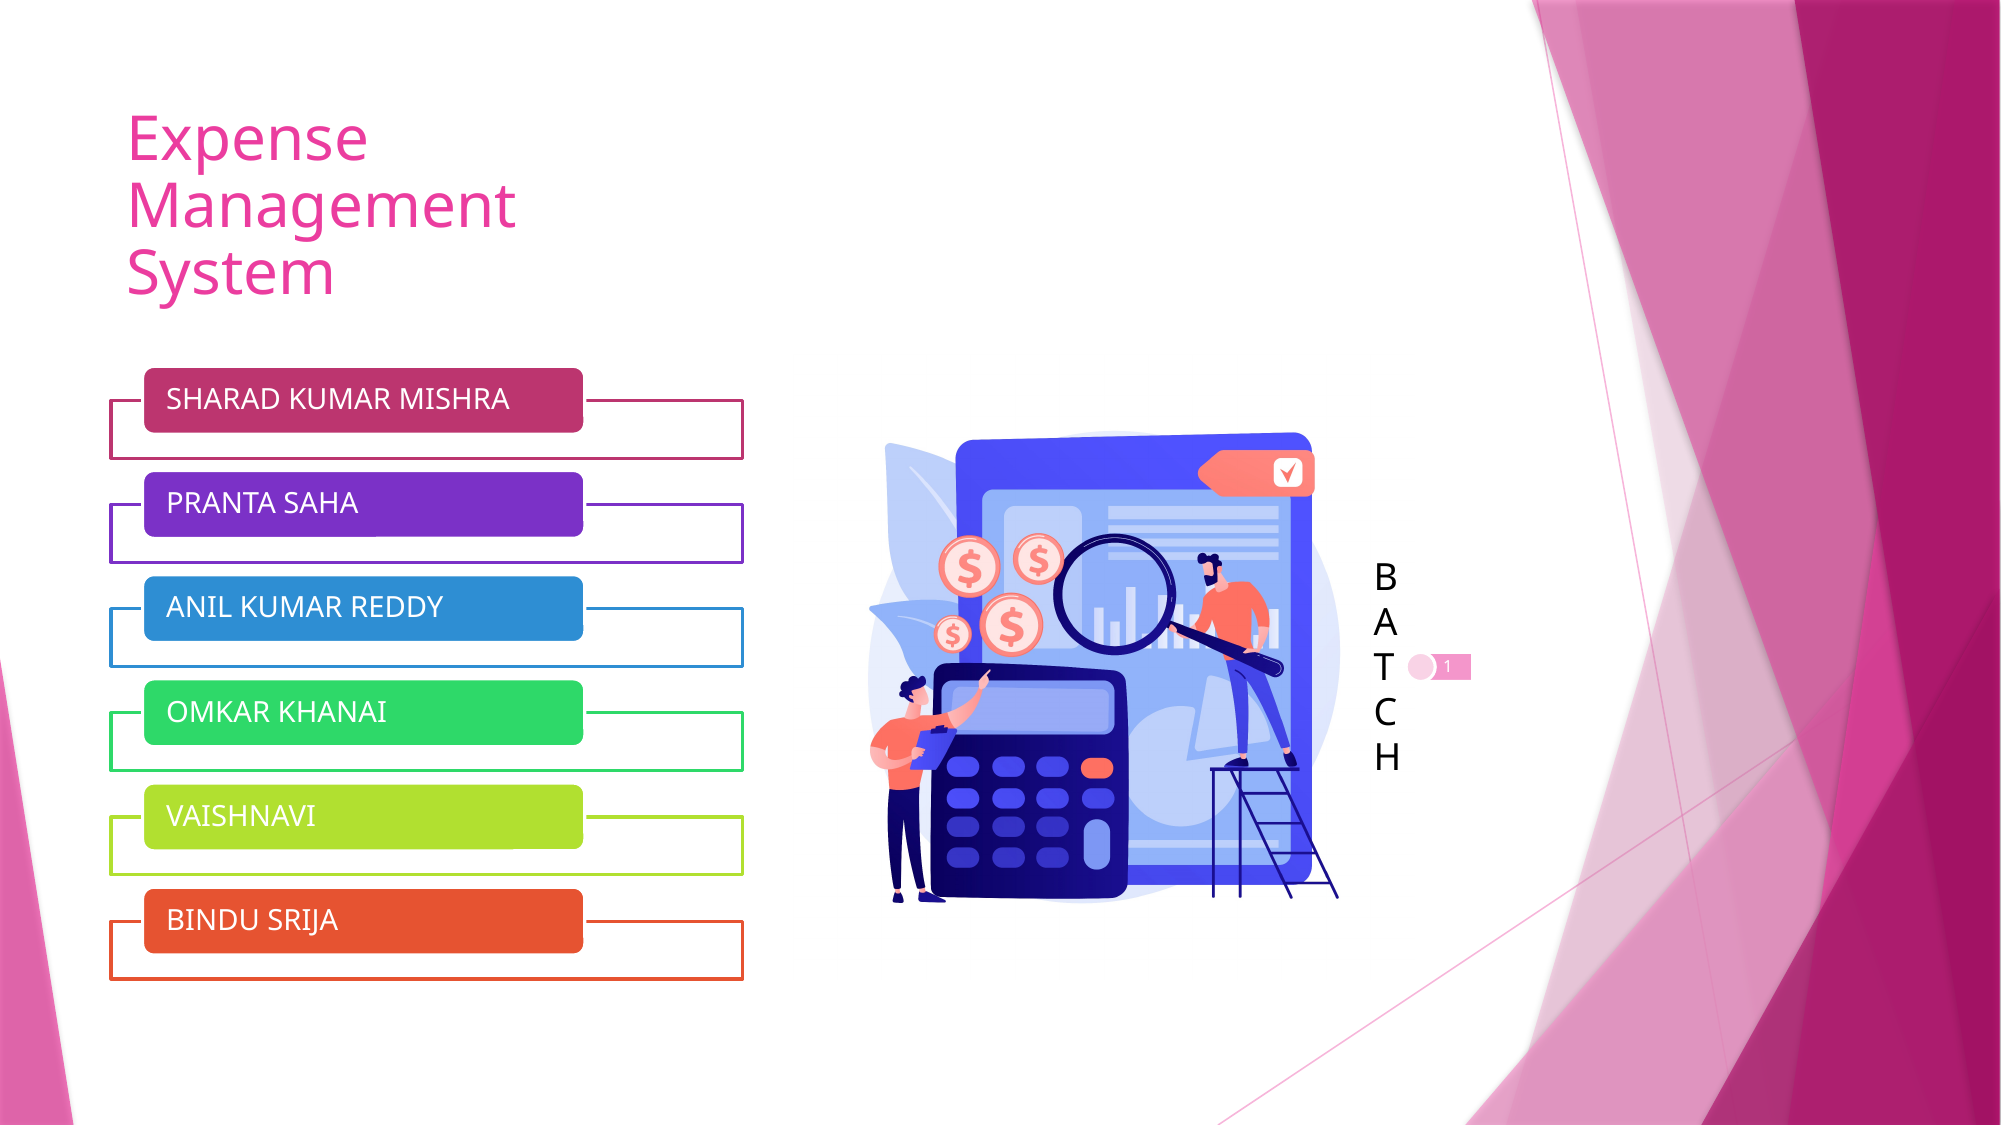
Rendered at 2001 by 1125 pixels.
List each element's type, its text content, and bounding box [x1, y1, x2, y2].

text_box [1385, 636, 1474, 698]
picture [792, 353, 1416, 980]
title Expense Management System [111, 99, 743, 317]
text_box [110, 353, 744, 992]
